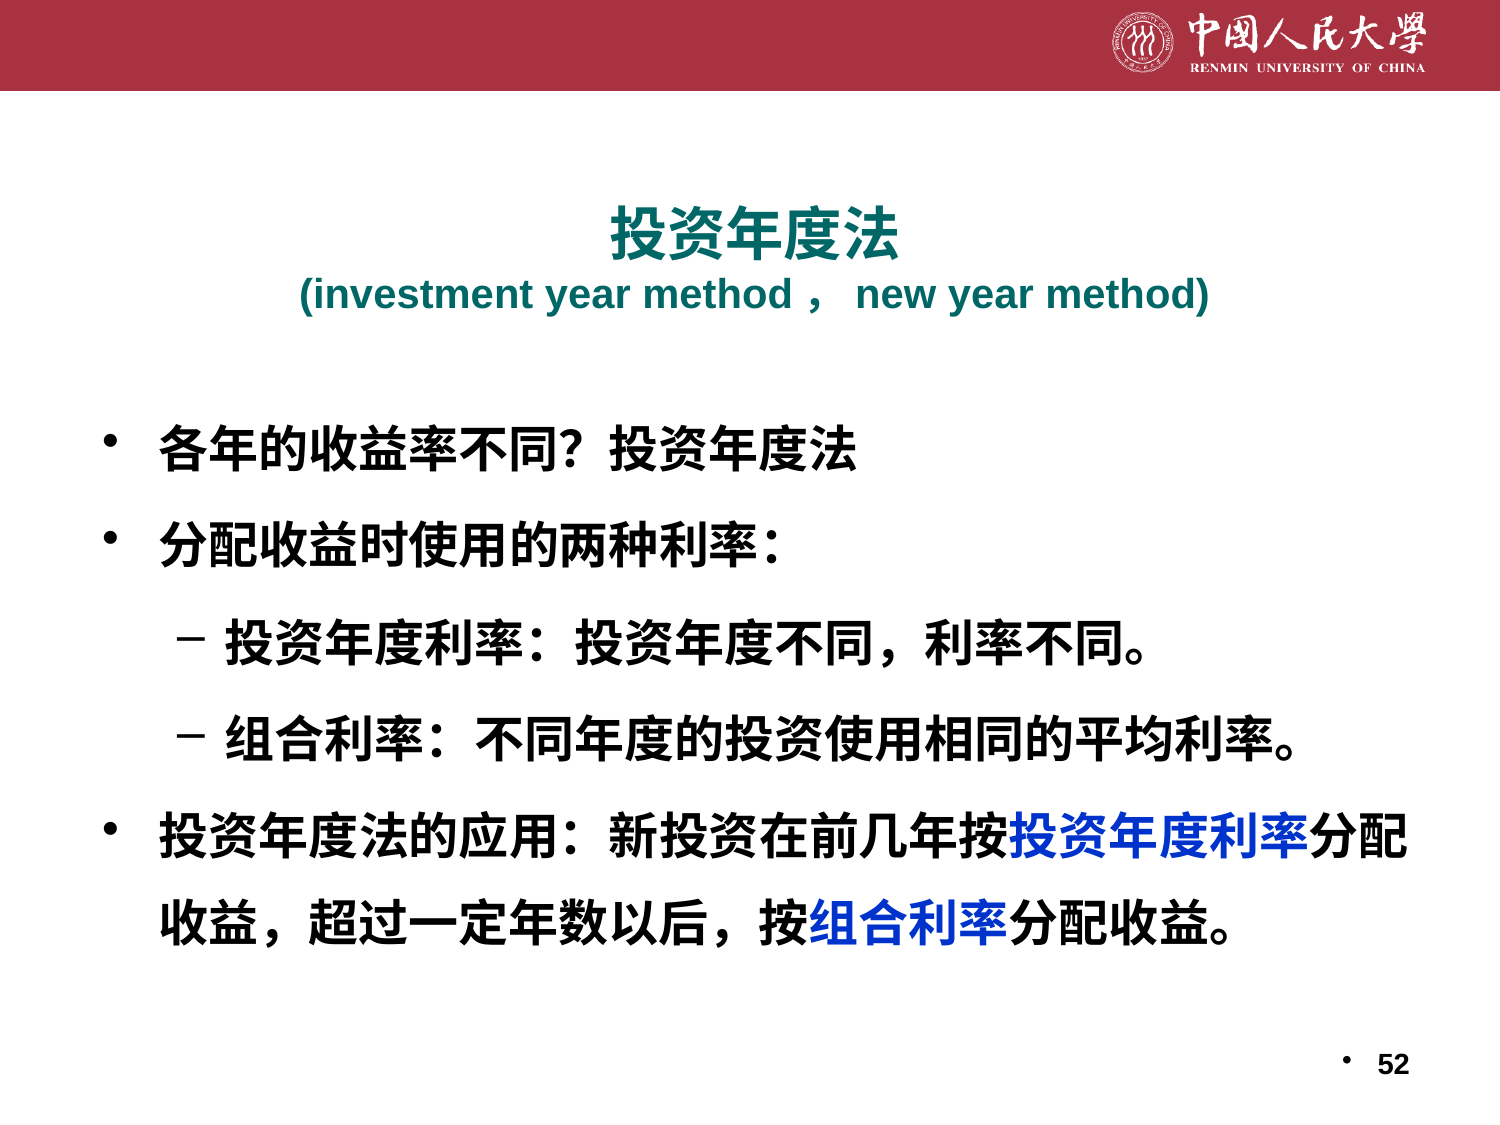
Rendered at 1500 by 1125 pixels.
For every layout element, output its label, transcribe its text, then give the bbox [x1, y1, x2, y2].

picture [0, 0, 1500, 91]
slide_number 52 [1074, 1024, 1425, 1103]
title 投资年度法 (investment year method，new year method) [79, 189, 1430, 319]
list 各年的收益率不同？投资年度法 分配收益时使用的两种利率： 投资年度利率：投资年度不同，利率不同。 组合利率：不同年度的投资使用相同的平均利率。 投资年度法的应用：新投资在前几年按投资年度利率分配收益，超过一定年数以后，按组合利率分配收益。 [87, 382, 1438, 1016]
